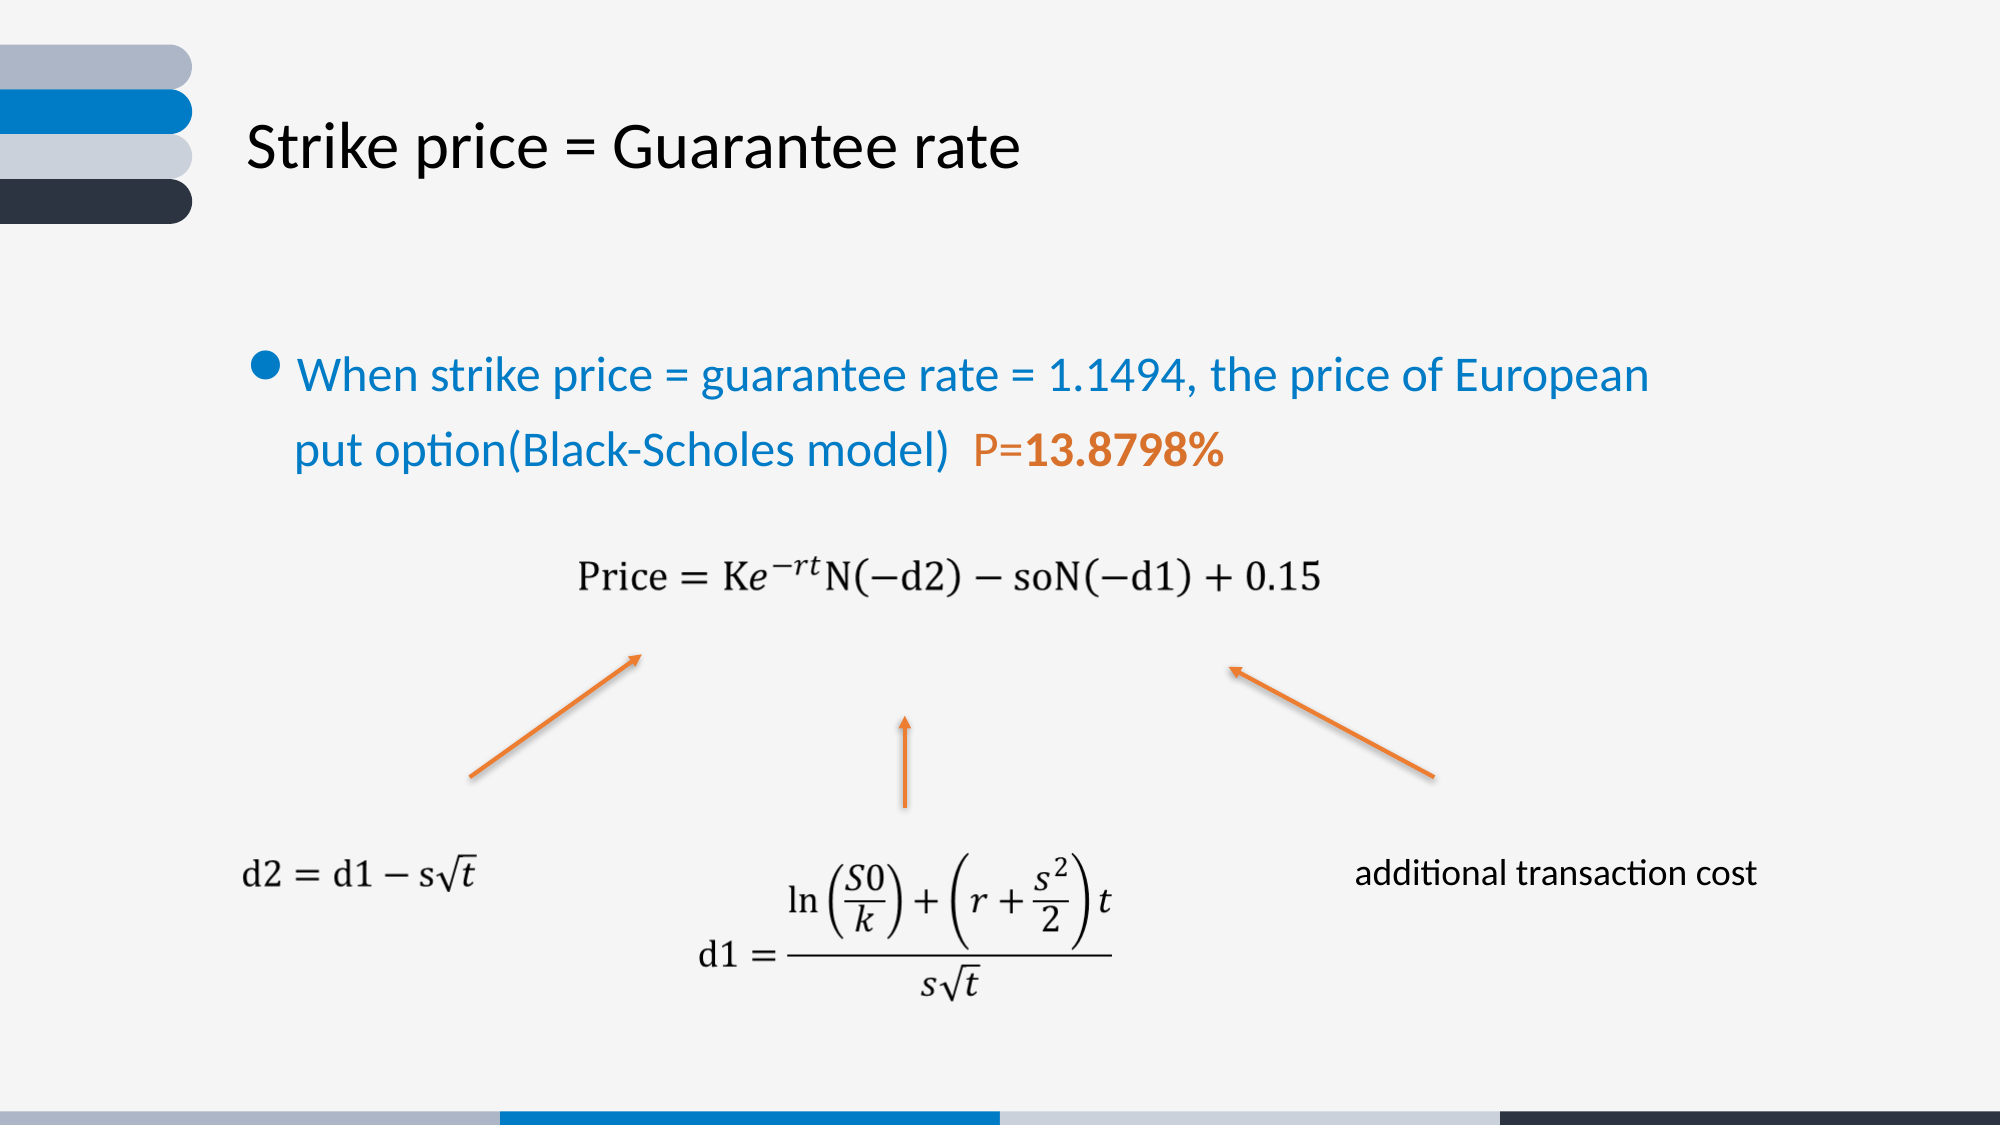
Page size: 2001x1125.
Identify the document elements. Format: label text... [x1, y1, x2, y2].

picture [138, 840, 580, 904]
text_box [1228, 666, 1435, 778]
text_box additional transaction cost [1331, 840, 1782, 901]
text_box When strike price = guarantee rate = 1.1494, the price of European put option(Black-Scholes model) P=13.8798% [232, 319, 1693, 545]
picture [679, 840, 1131, 1055]
picture [338, 542, 1561, 655]
text_box Strike price = Guarantee rate [232, 94, 1604, 189]
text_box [469, 662, 643, 778]
